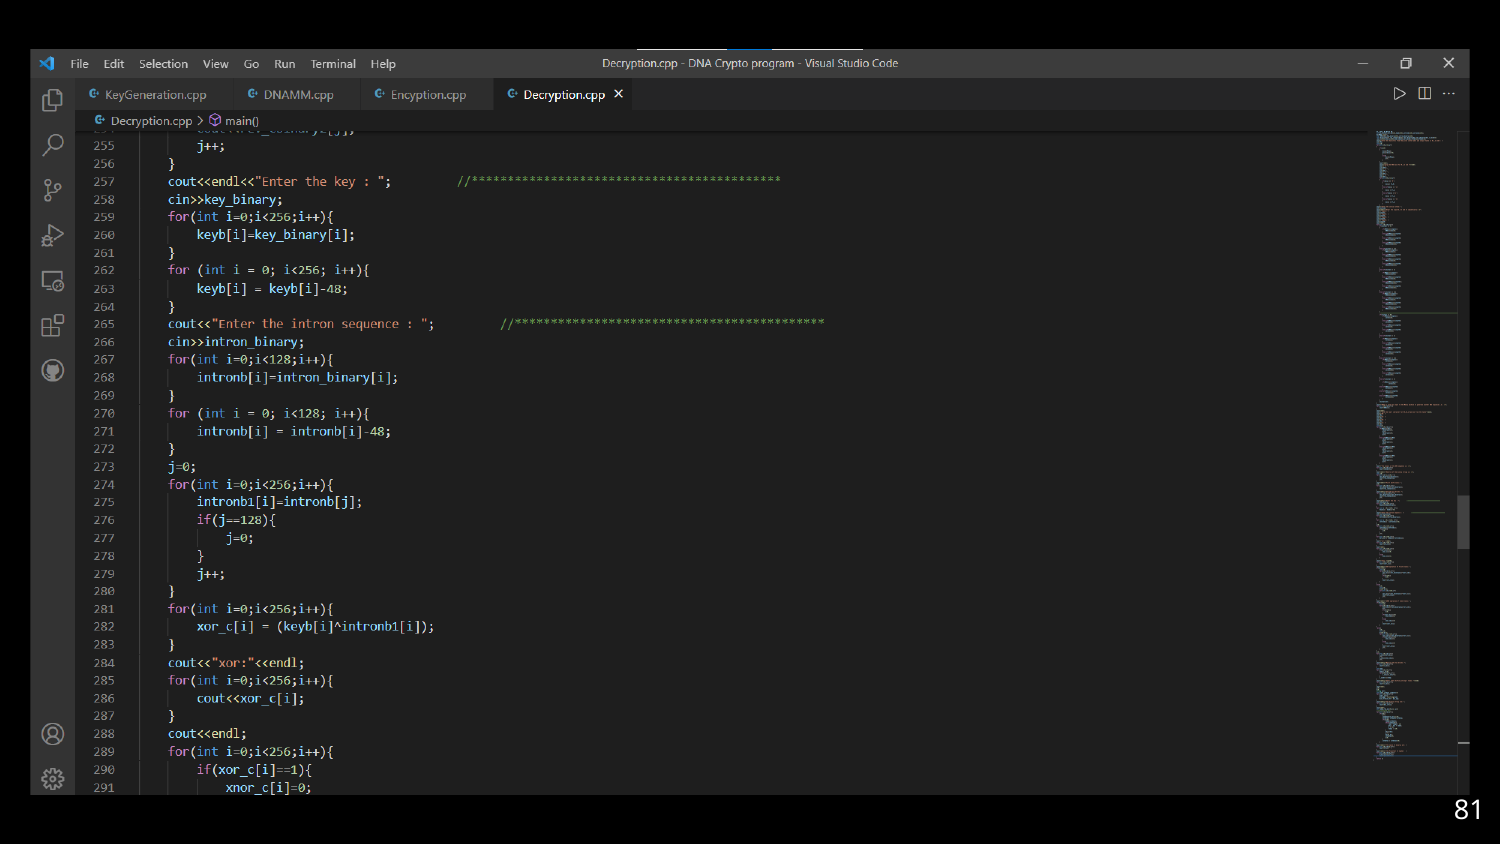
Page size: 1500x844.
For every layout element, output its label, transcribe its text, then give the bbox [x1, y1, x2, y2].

picture [30, 48, 1470, 795]
slide_number ‹#› [1410, 776, 1500, 842]
